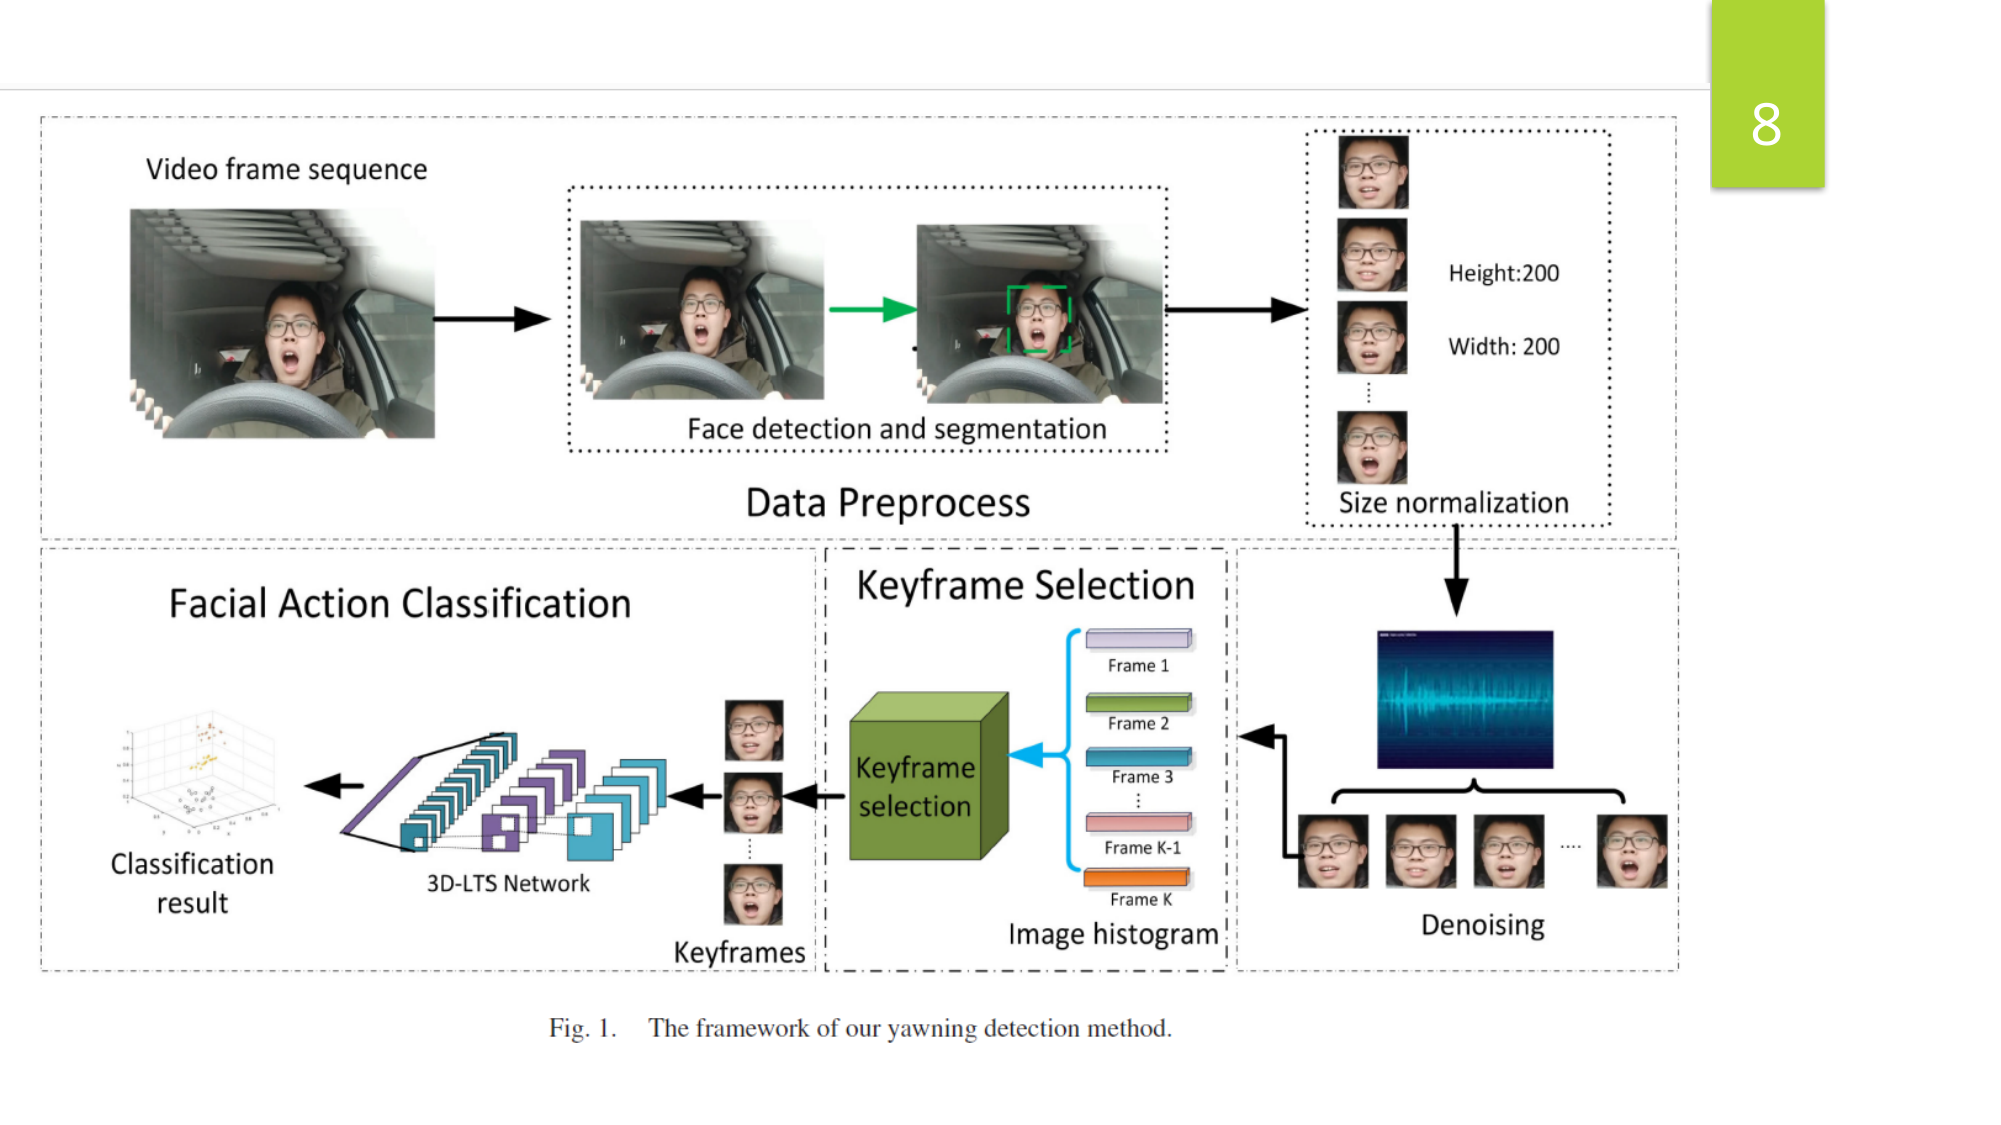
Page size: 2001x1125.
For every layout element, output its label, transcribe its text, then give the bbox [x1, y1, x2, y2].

slide_number 8 [1698, 48, 1836, 175]
picture [0, 83, 1710, 1060]
